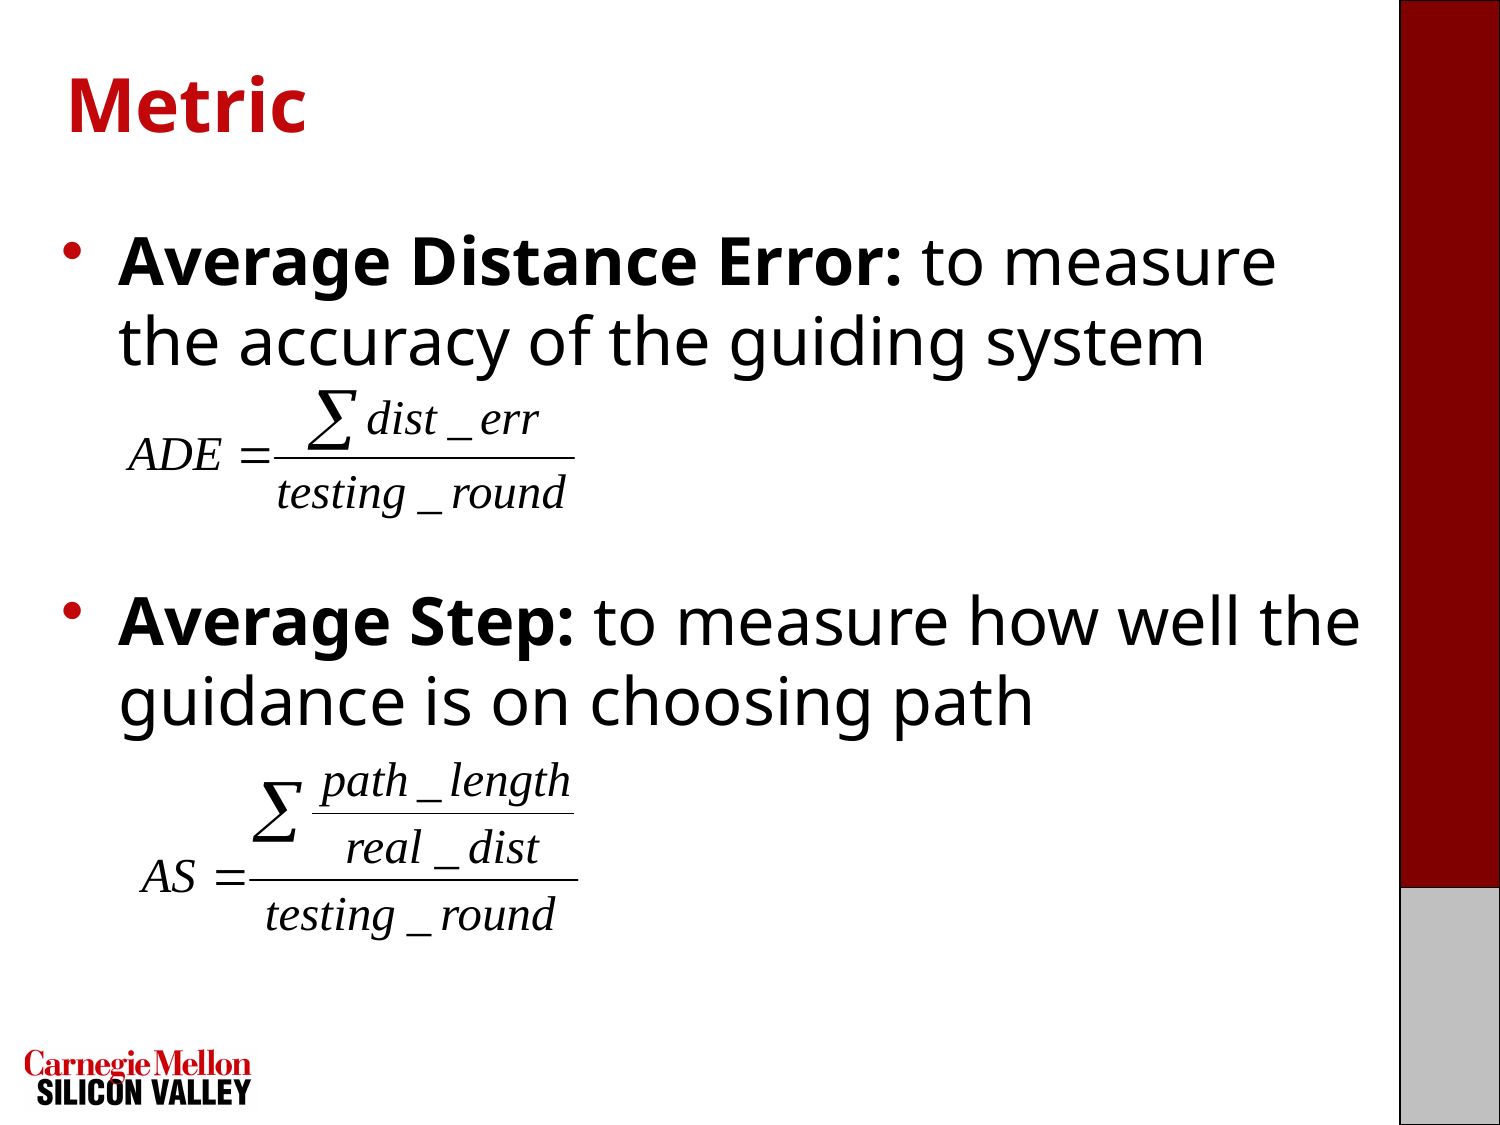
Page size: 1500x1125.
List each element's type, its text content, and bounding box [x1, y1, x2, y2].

picture [24, 1049, 258, 1113]
list Average Distance Error: to measure the accuracy of the guiding system Average Step: to measure how well the guidance is on choosing path [46, 210, 1395, 912]
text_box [116, 381, 583, 528]
title Metric [49, 49, 1326, 163]
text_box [130, 749, 587, 950]
